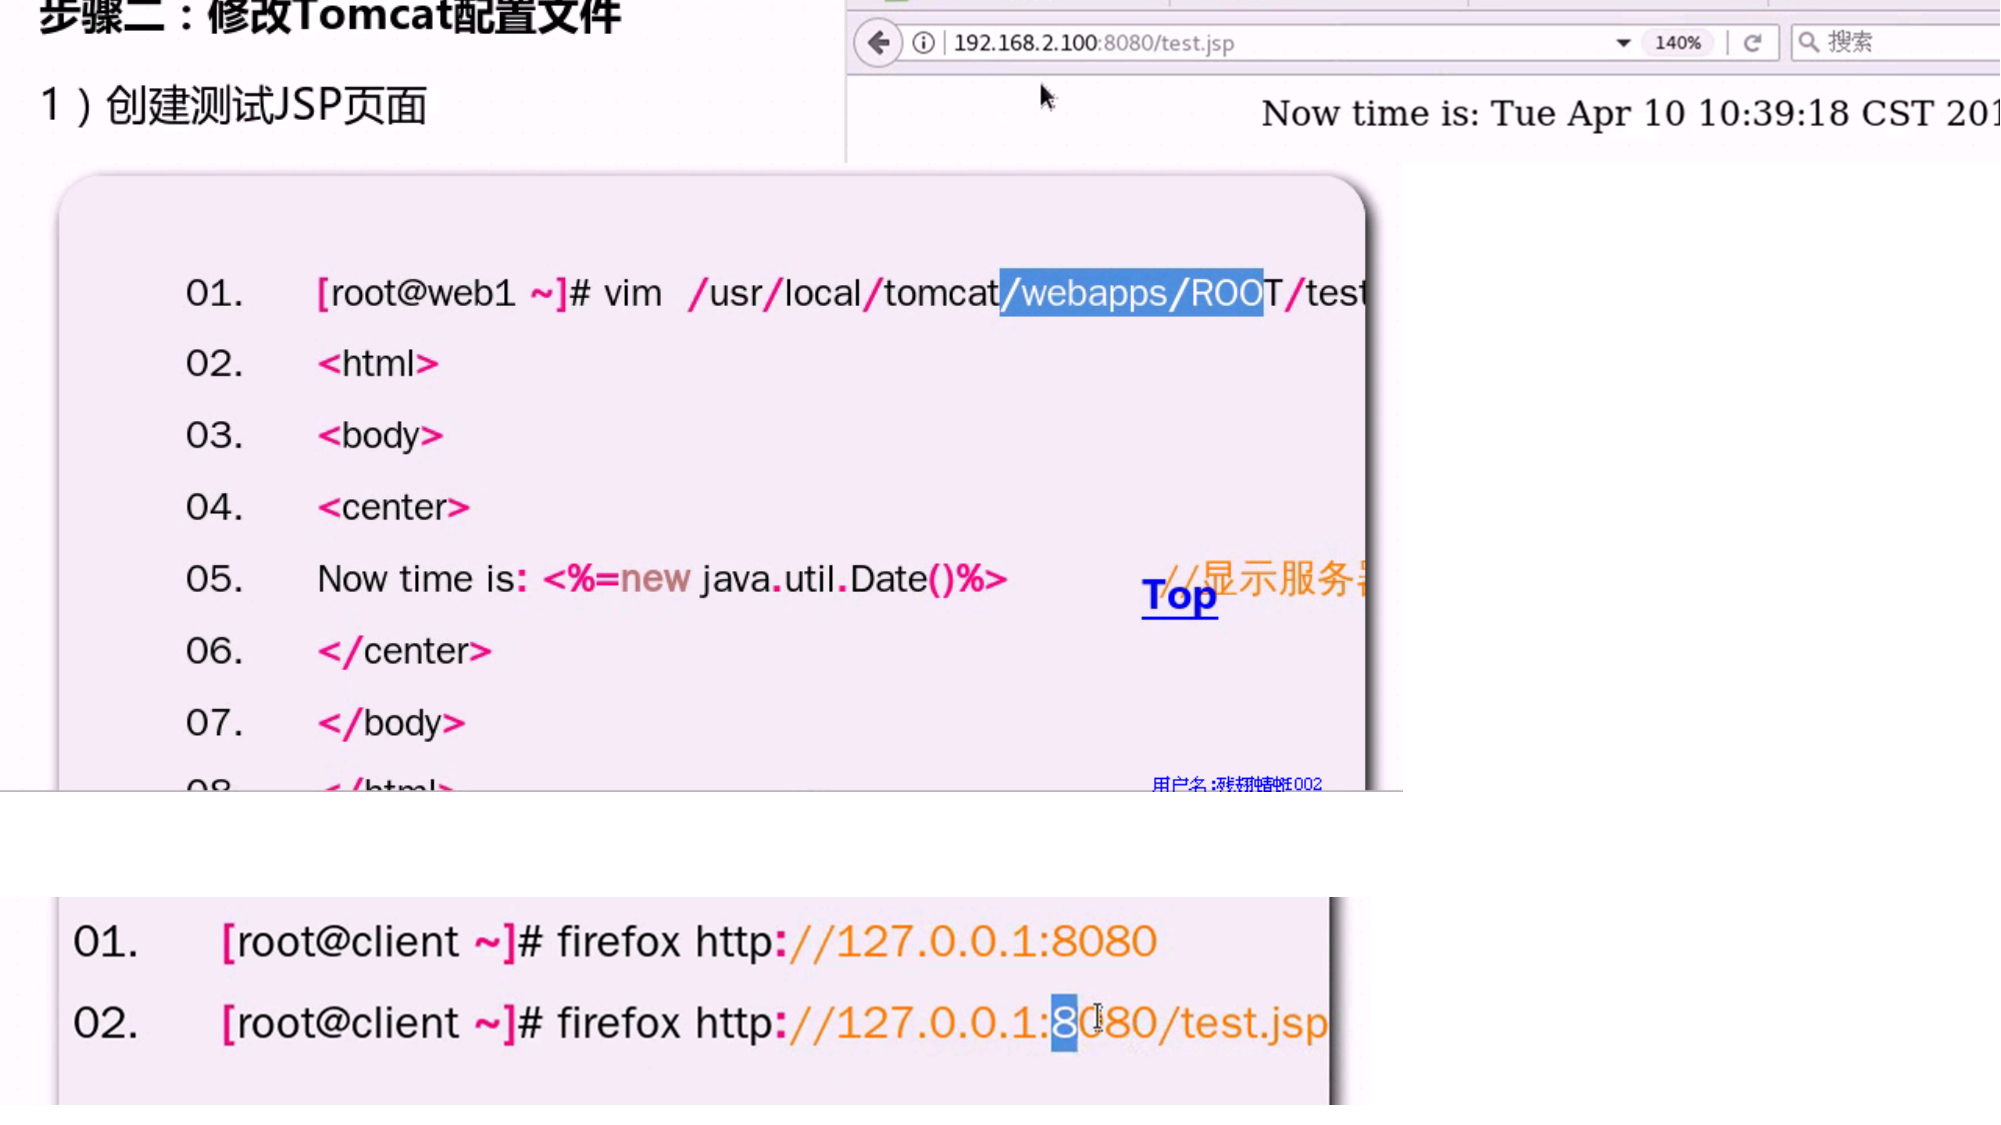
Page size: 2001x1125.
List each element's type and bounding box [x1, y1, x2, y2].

picture [0, 0, 2000, 792]
picture [0, 897, 1370, 1105]
